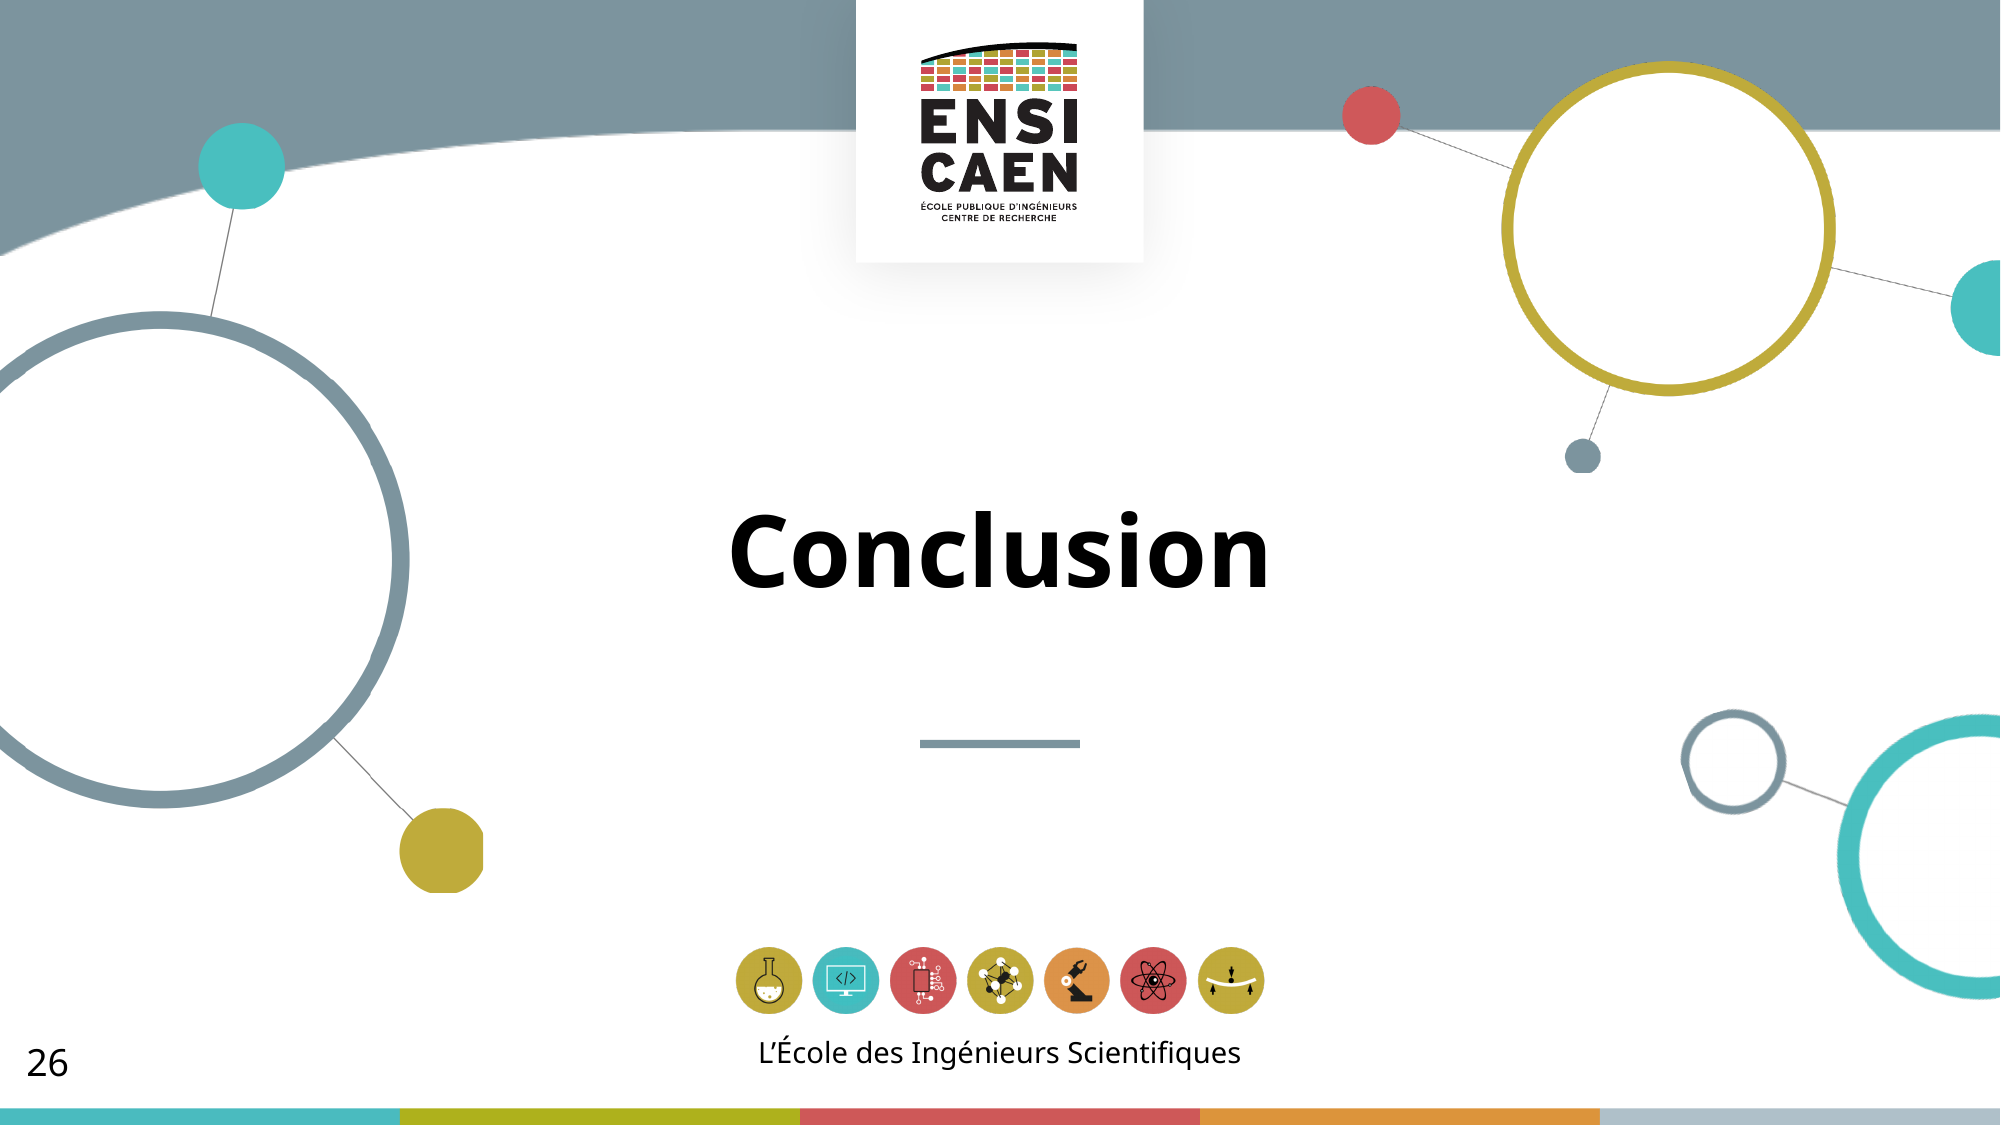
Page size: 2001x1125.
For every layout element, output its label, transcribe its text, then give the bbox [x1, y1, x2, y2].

list Conclusion [523, 494, 1477, 584]
picture [735, 947, 1265, 1014]
